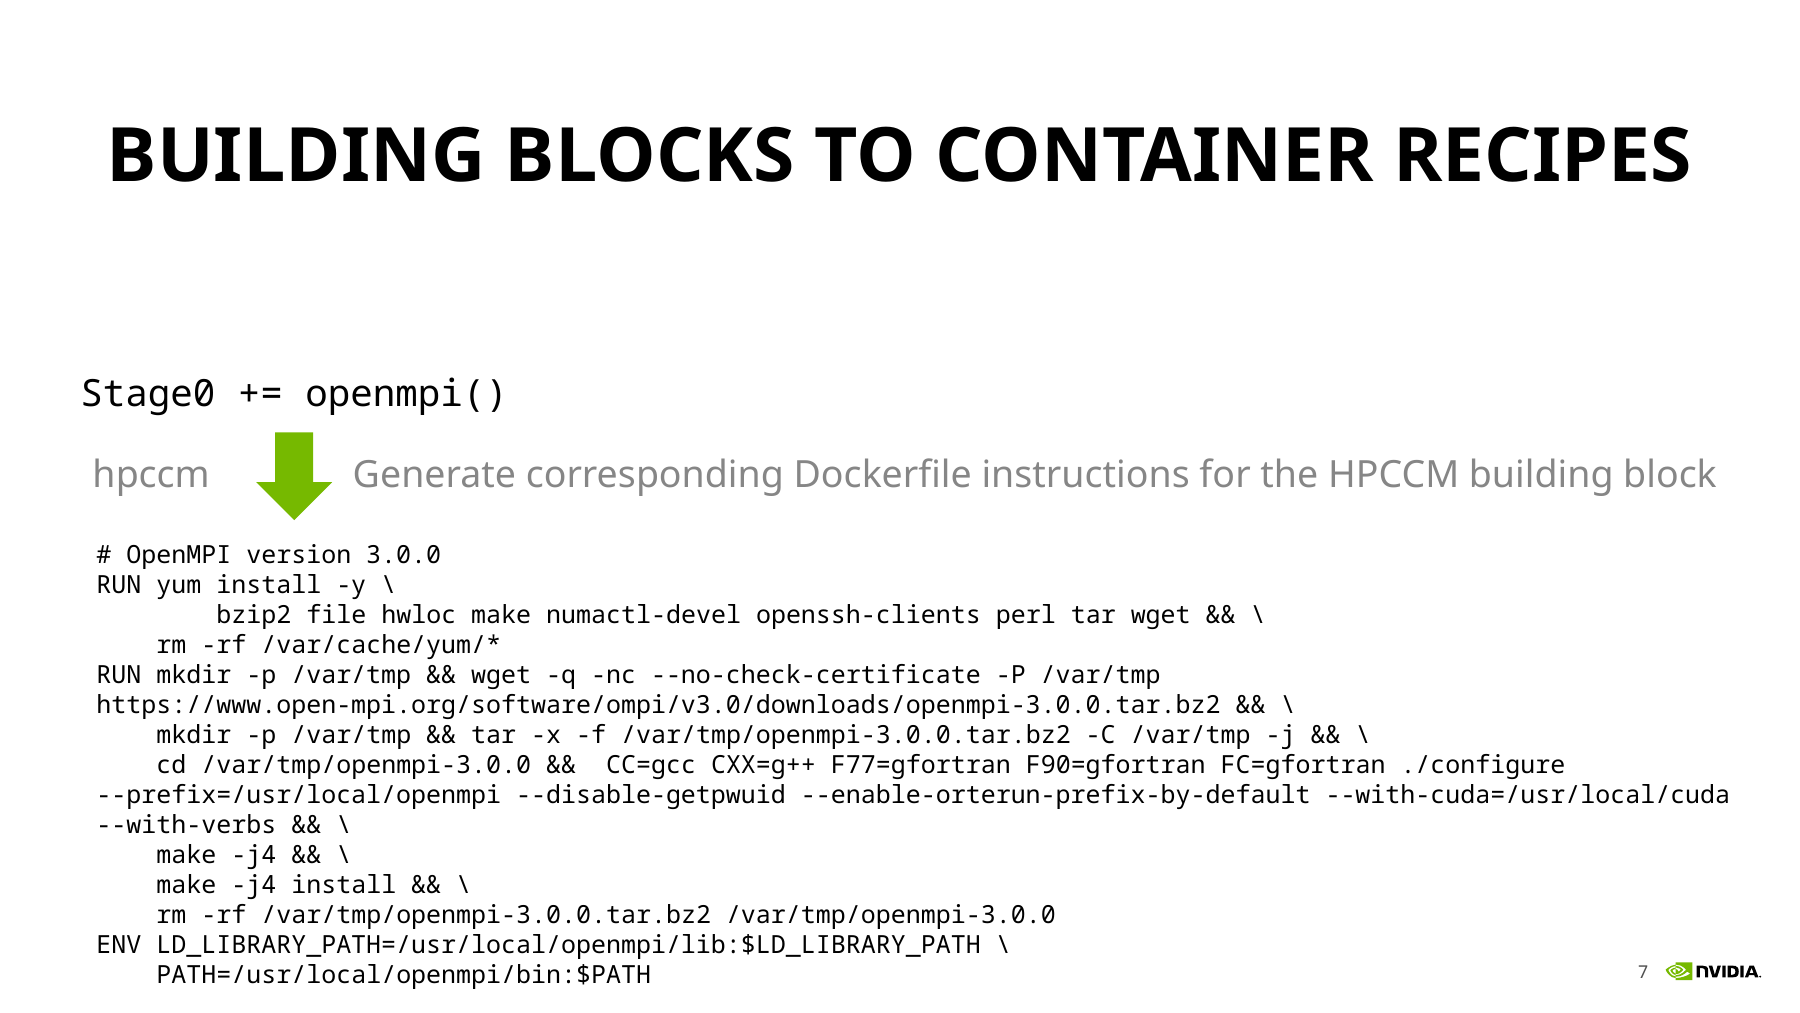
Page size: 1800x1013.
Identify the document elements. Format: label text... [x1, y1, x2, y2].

text_box Stage0 += openmpi() [64, 364, 525, 424]
text_box Generate corresponding Dockerfile instructions for the HPCCM building block [336, 446, 1735, 505]
text_box hpccm [76, 446, 226, 505]
title Building blocks to container recipes [81, 108, 1719, 206]
text_box # OpenMPI version 3.0.0 RUN yum install -y \ bzip2 file hwloc make numactl-devel openssh-clients perl tar wget && \ rm -rf /var/cache/yum/* RUN mkdir -p /var/tmp && wget -q -nc --no-check-certificate -P /var/tmp https://www.open-mpi.org/software/ompi/v3.0/downloads/openmpi-3.0.0.tar.bz2 && \ mkdir -p /var/tmp && tar -x -f /var/tmp/openmpi-3.0.0.tar.bz2 -C /var/tmp -j && \ cd /var/tmp/openmpi-3.0.0 && CC=gcc CXX=g++ F77=gfortran F90=gfortran FC=gfortran ./configure --prefix=/usr/local/openmpi --disable-getpwuid --enable-orterun-prefix-by-default --with-cuda=/usr/local/cuda --with-verbs && \ make -j4 && \ make -j4 install && \ rm -rf /var/tmp/openmpi-3.0.0.tar.bz2 /var/tmp/openmpi-3.0.0 ENV LD_LIBRARY_PATH=/usr/local/openmpi/lib:$LD_LIBRARY_PATH \ PATH=/usr/local/openmpi/bin:$PATH [80, 530, 1774, 997]
text_box [254, 430, 335, 523]
